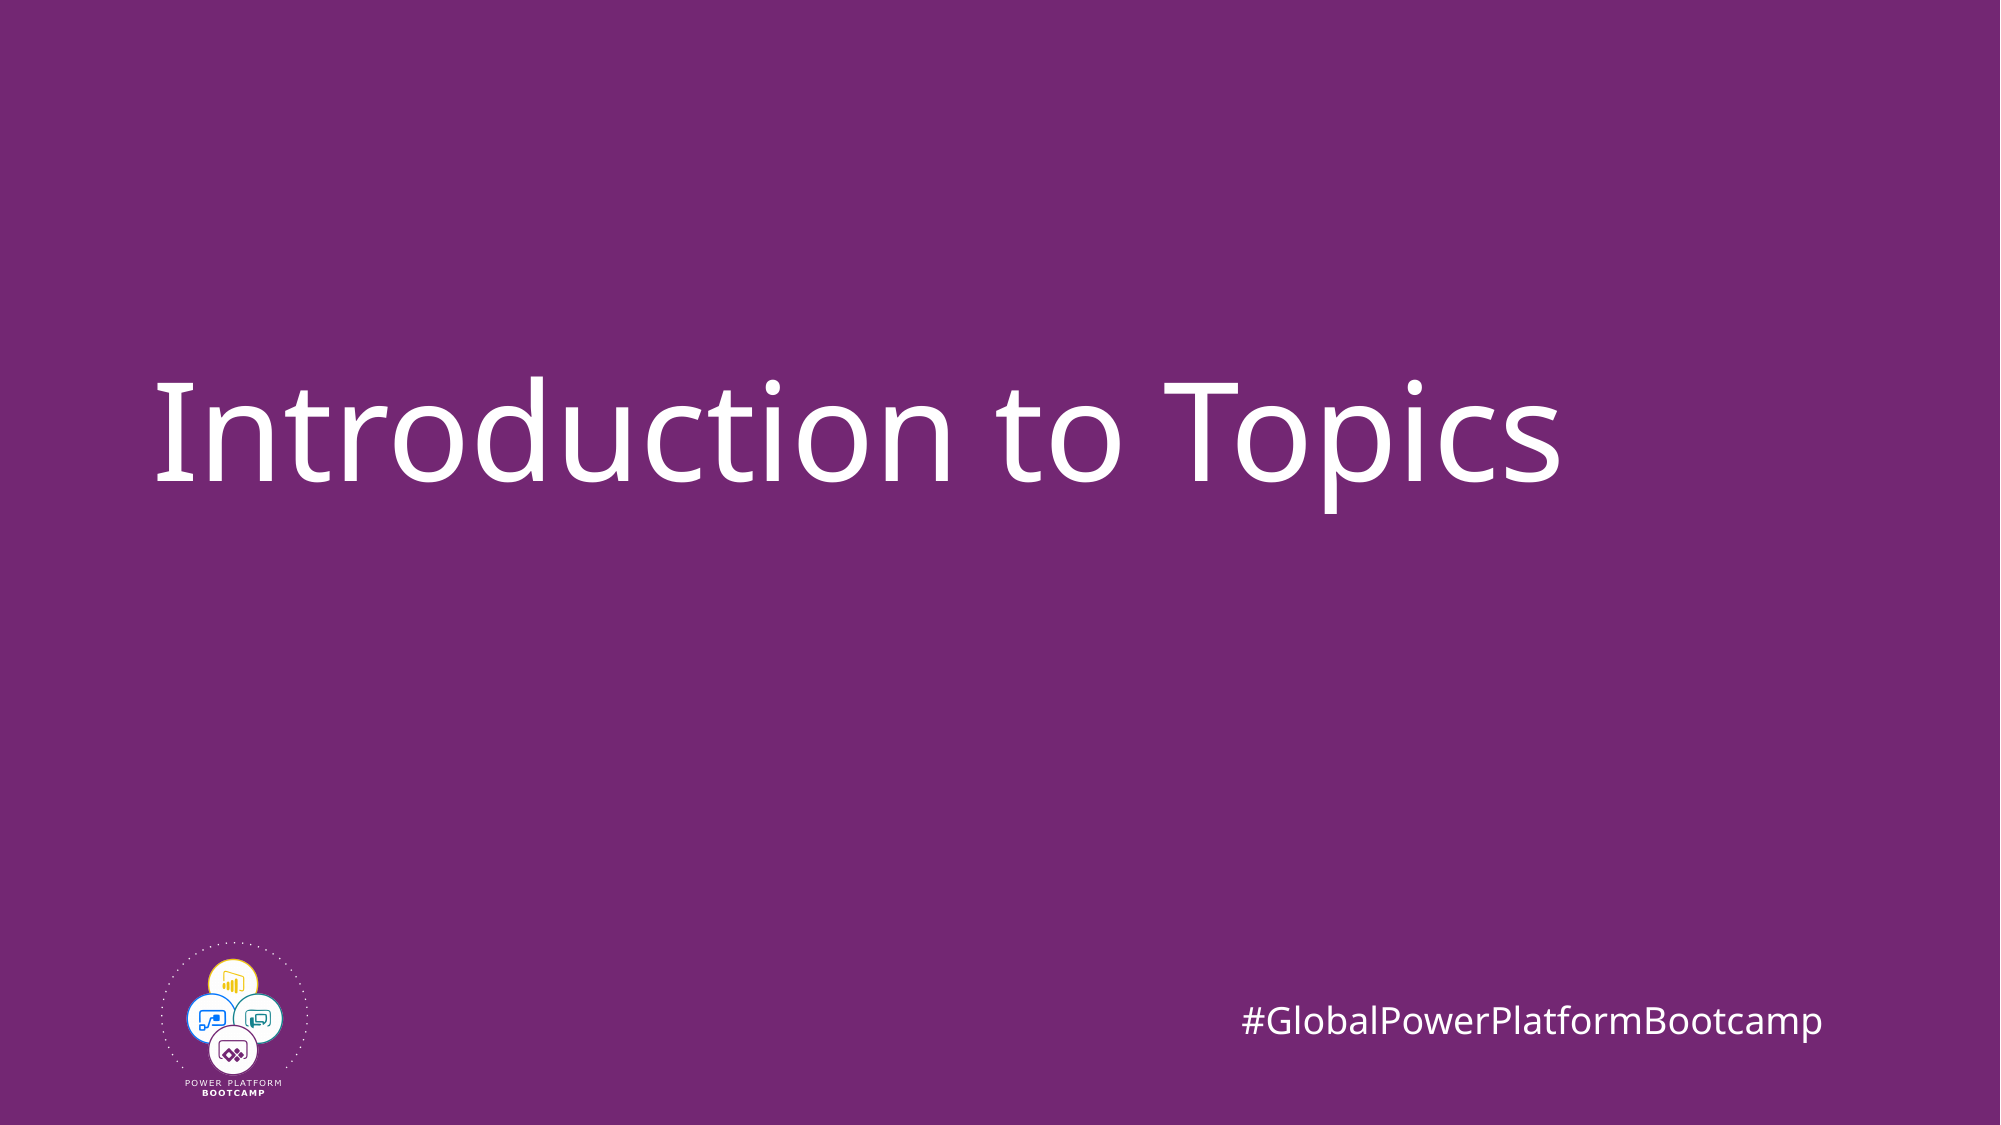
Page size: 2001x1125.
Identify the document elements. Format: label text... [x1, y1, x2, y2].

picture [161, 942, 308, 1096]
title Introduction to Topics [137, 341, 1755, 532]
